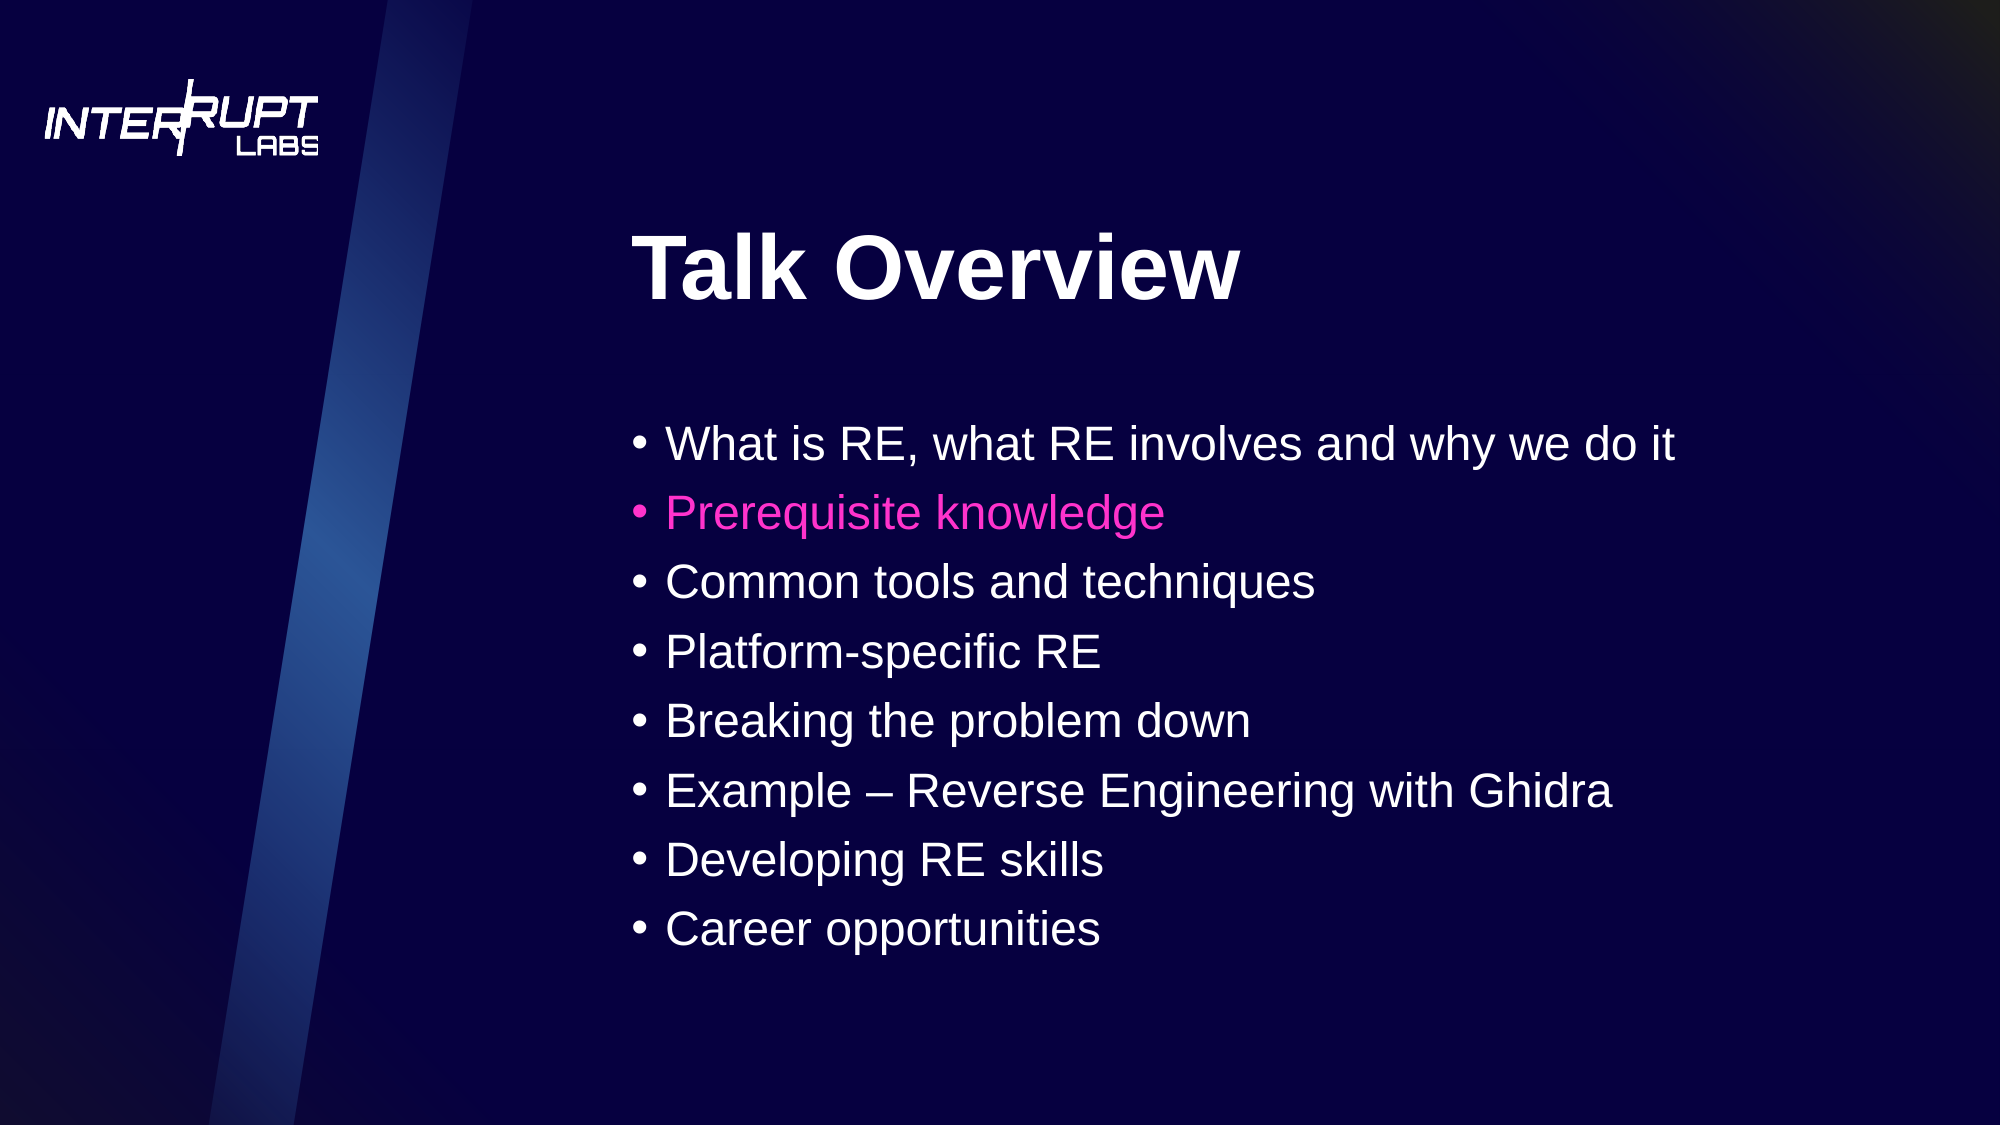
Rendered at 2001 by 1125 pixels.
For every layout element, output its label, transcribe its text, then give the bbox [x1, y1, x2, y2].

title Talk Overview [616, 161, 1908, 379]
list What is RE, what RE involves and why we do it Prerequisite knowledge Common tools and techniques Platform-specific RE Breaking the problem down Example – Reverse Engineering with Ghidra Developing RE skills Career opportunities [616, 411, 1908, 964]
picture [0, 0, 2000, 1125]
